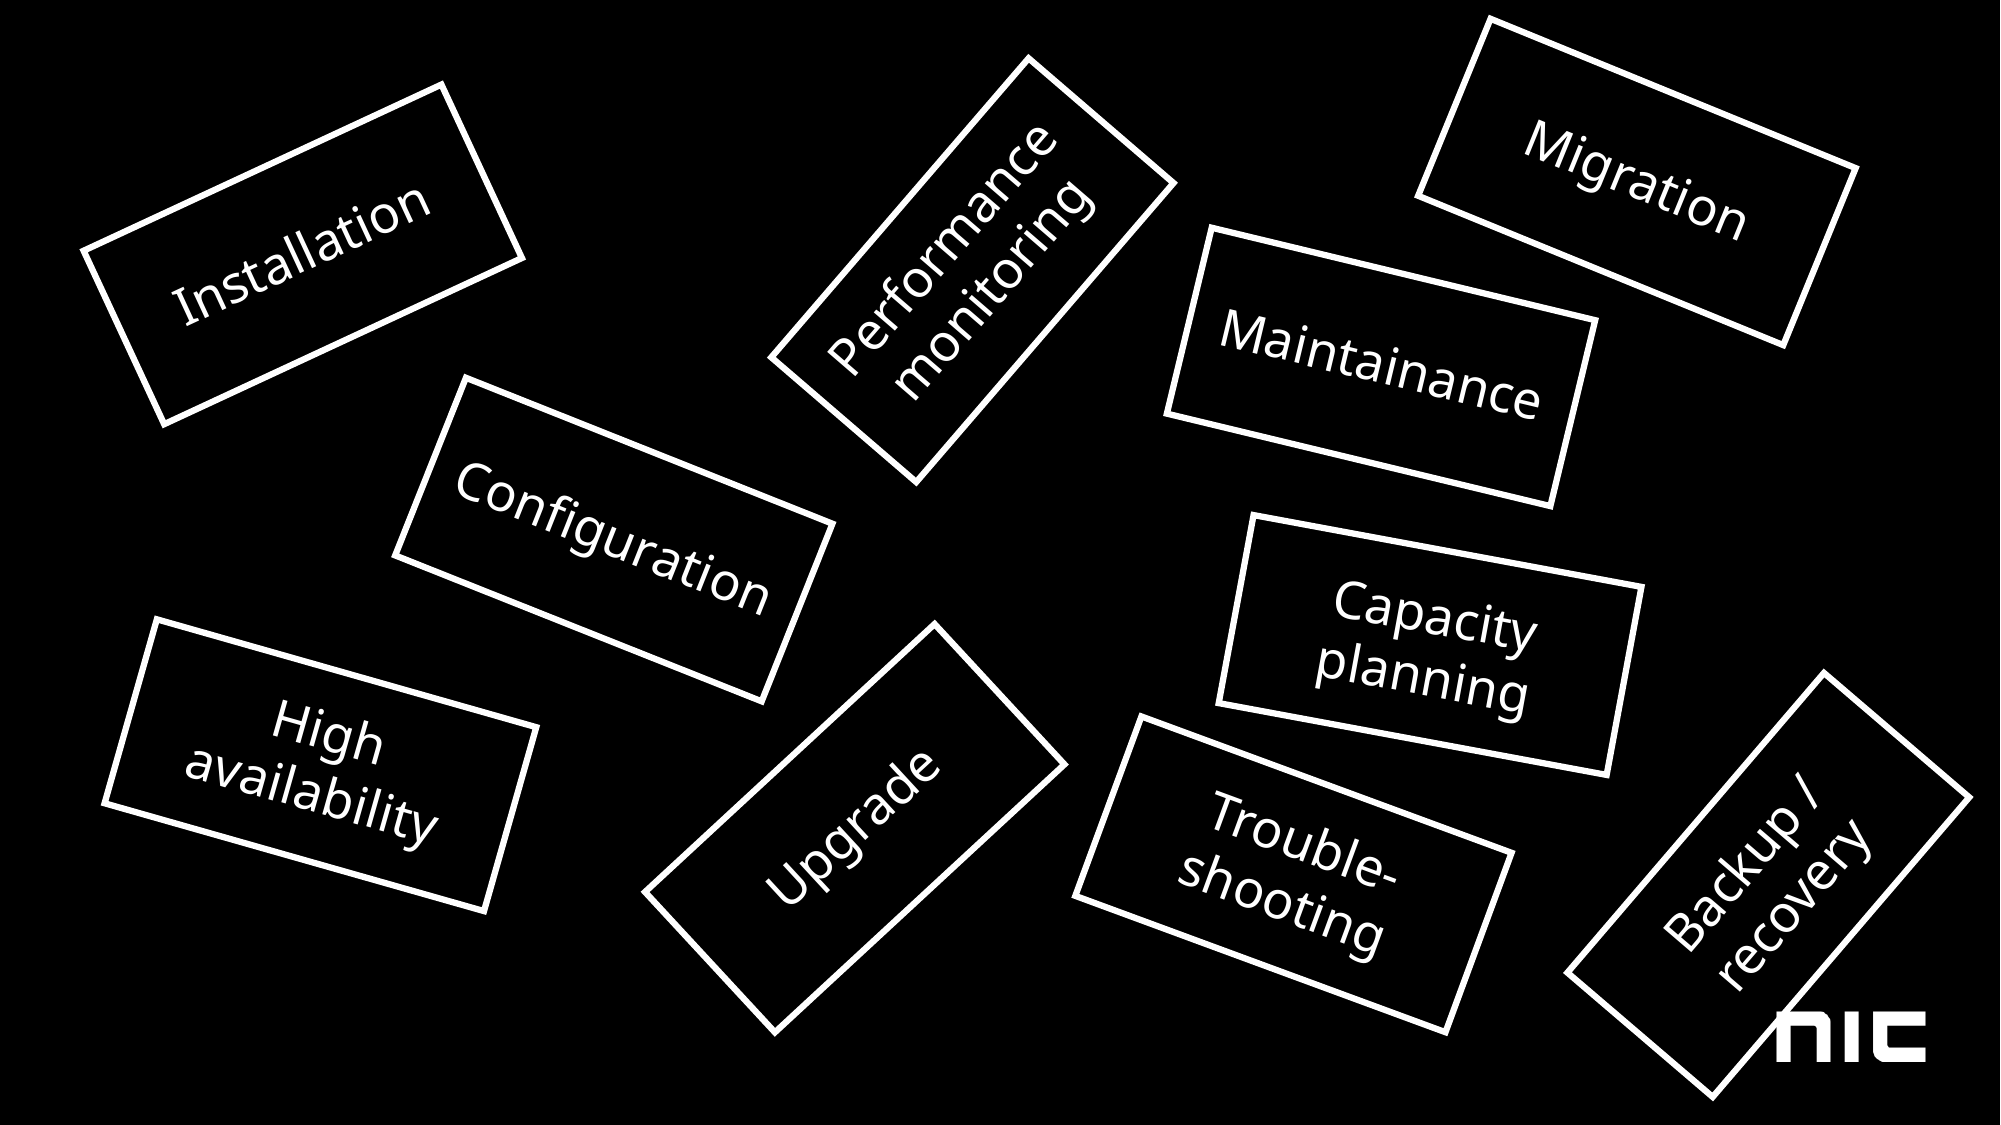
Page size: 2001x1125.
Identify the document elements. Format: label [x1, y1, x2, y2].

text_box [1571, 789, 1966, 981]
text_box [772, 175, 1171, 367]
text_box [1096, 778, 1491, 971]
text_box [123, 669, 518, 861]
text_box [105, 158, 501, 351]
text_box [1439, 86, 1835, 278]
text_box [1183, 271, 1579, 463]
picture [1769, 1008, 2000, 1125]
text_box [657, 732, 1053, 924]
text_box [1232, 549, 1628, 741]
text_box [416, 444, 812, 636]
